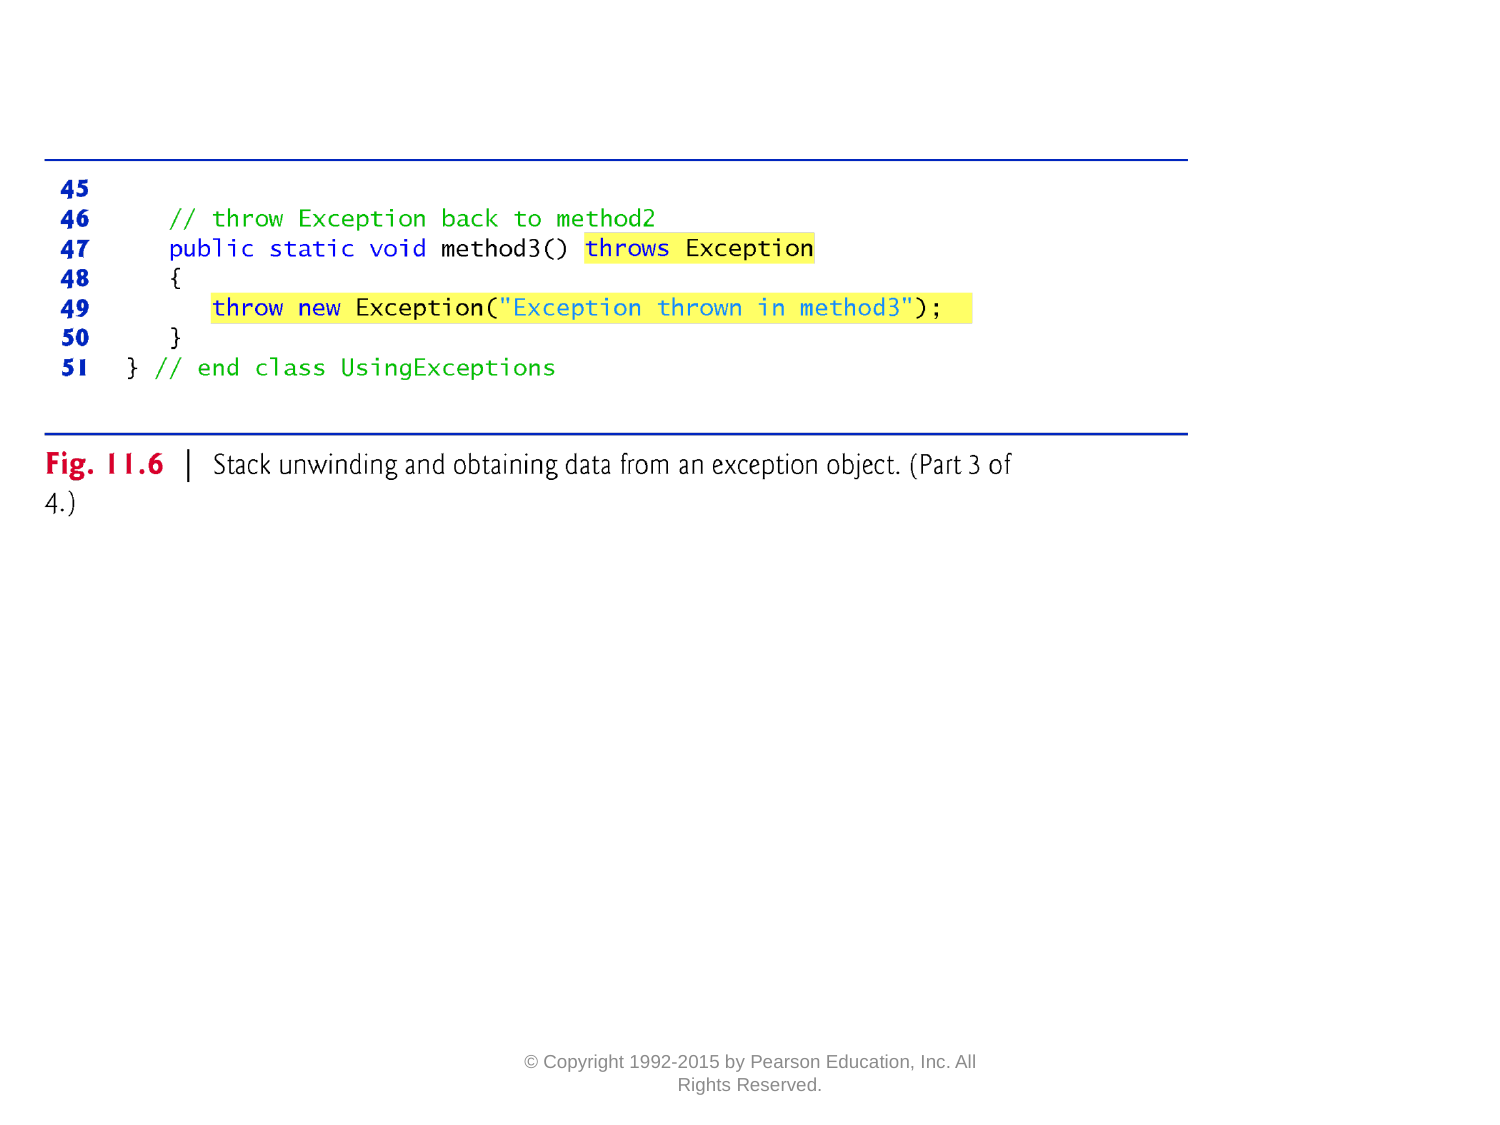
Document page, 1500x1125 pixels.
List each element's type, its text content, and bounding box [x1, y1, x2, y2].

picture [0, 106, 1500, 1018]
footer © Copyright 1992-2015 by Pearson Education, Inc. All Rights Reserved. [496, 1042, 1004, 1103]
